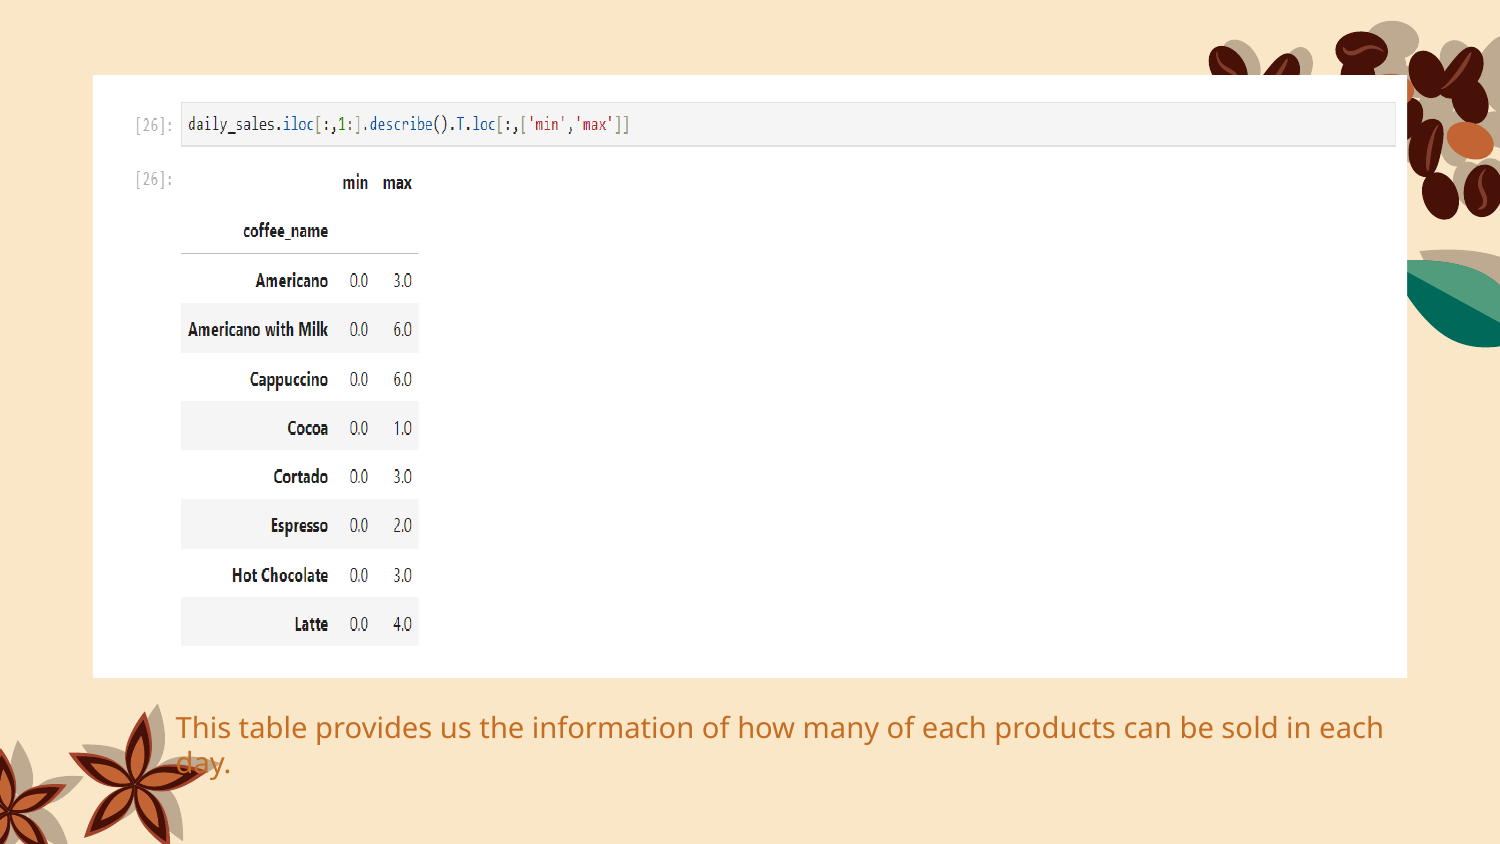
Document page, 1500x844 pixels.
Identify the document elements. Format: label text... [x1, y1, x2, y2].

picture [92, 74, 1408, 678]
text_box This table provides us the information of how many of each products can be sold in each day. [160, 702, 1453, 787]
